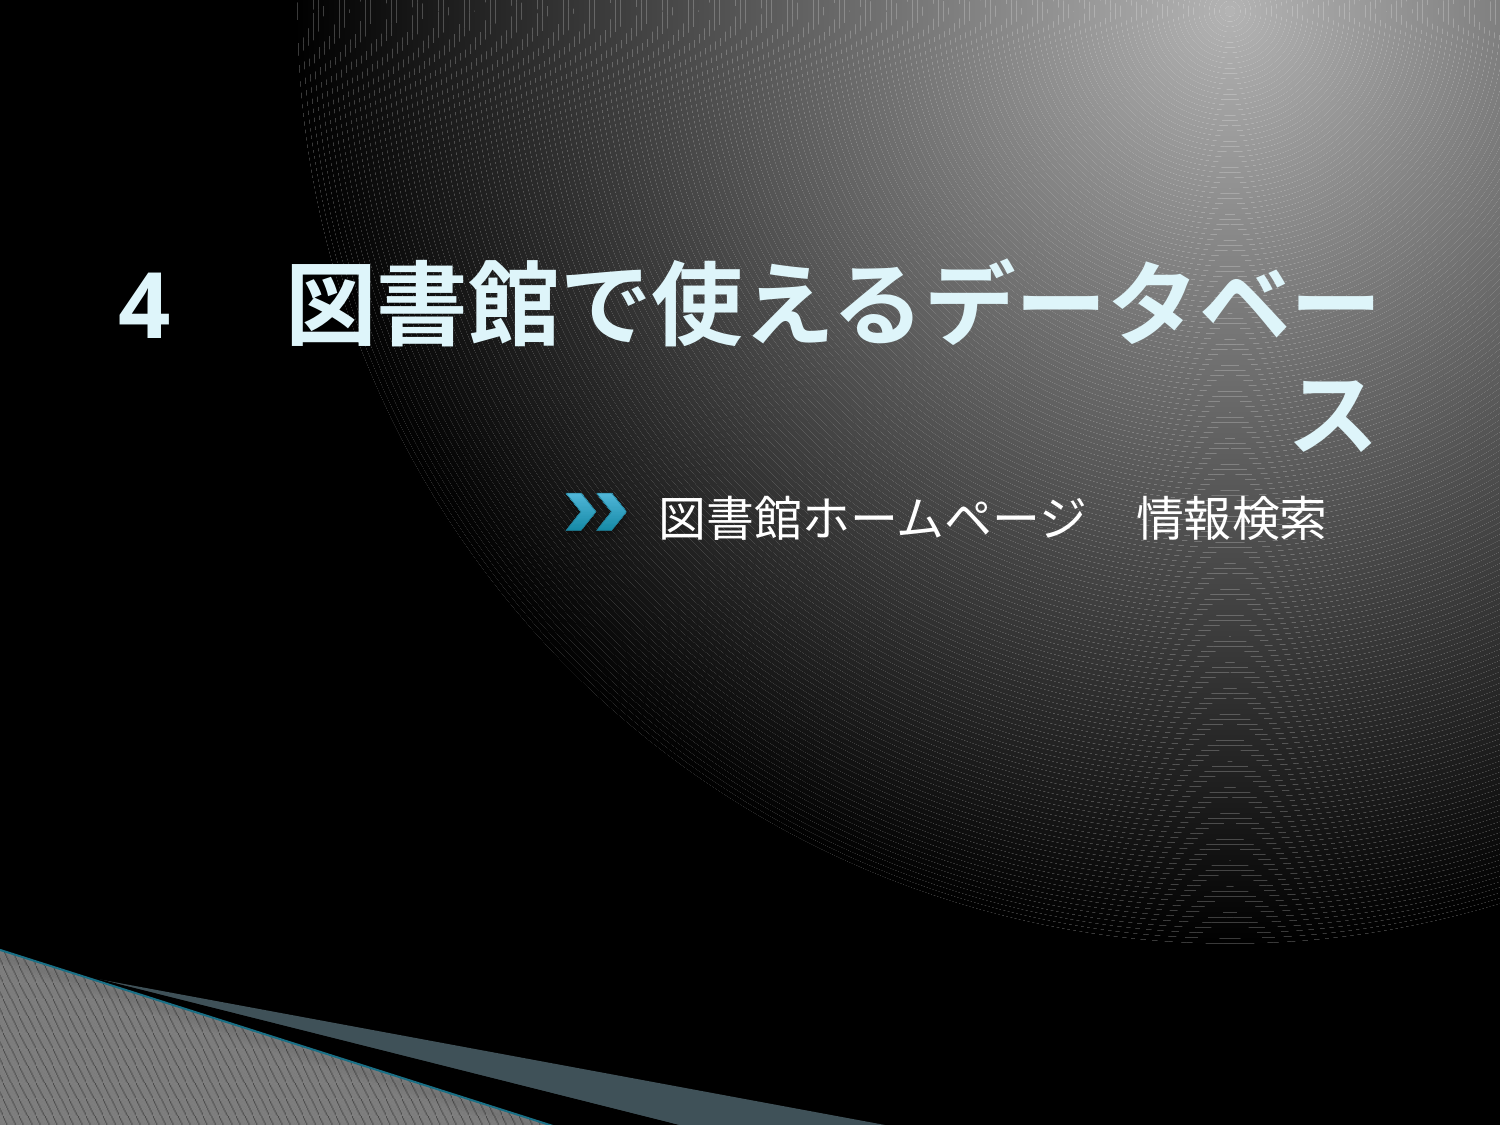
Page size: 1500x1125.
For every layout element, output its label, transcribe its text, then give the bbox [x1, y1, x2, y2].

list 図書館ホームページ 情報検索 [643, 480, 1394, 720]
title 4 図書館で使えるデータベース [53, 173, 1394, 474]
picture [0, 952, 543, 1125]
